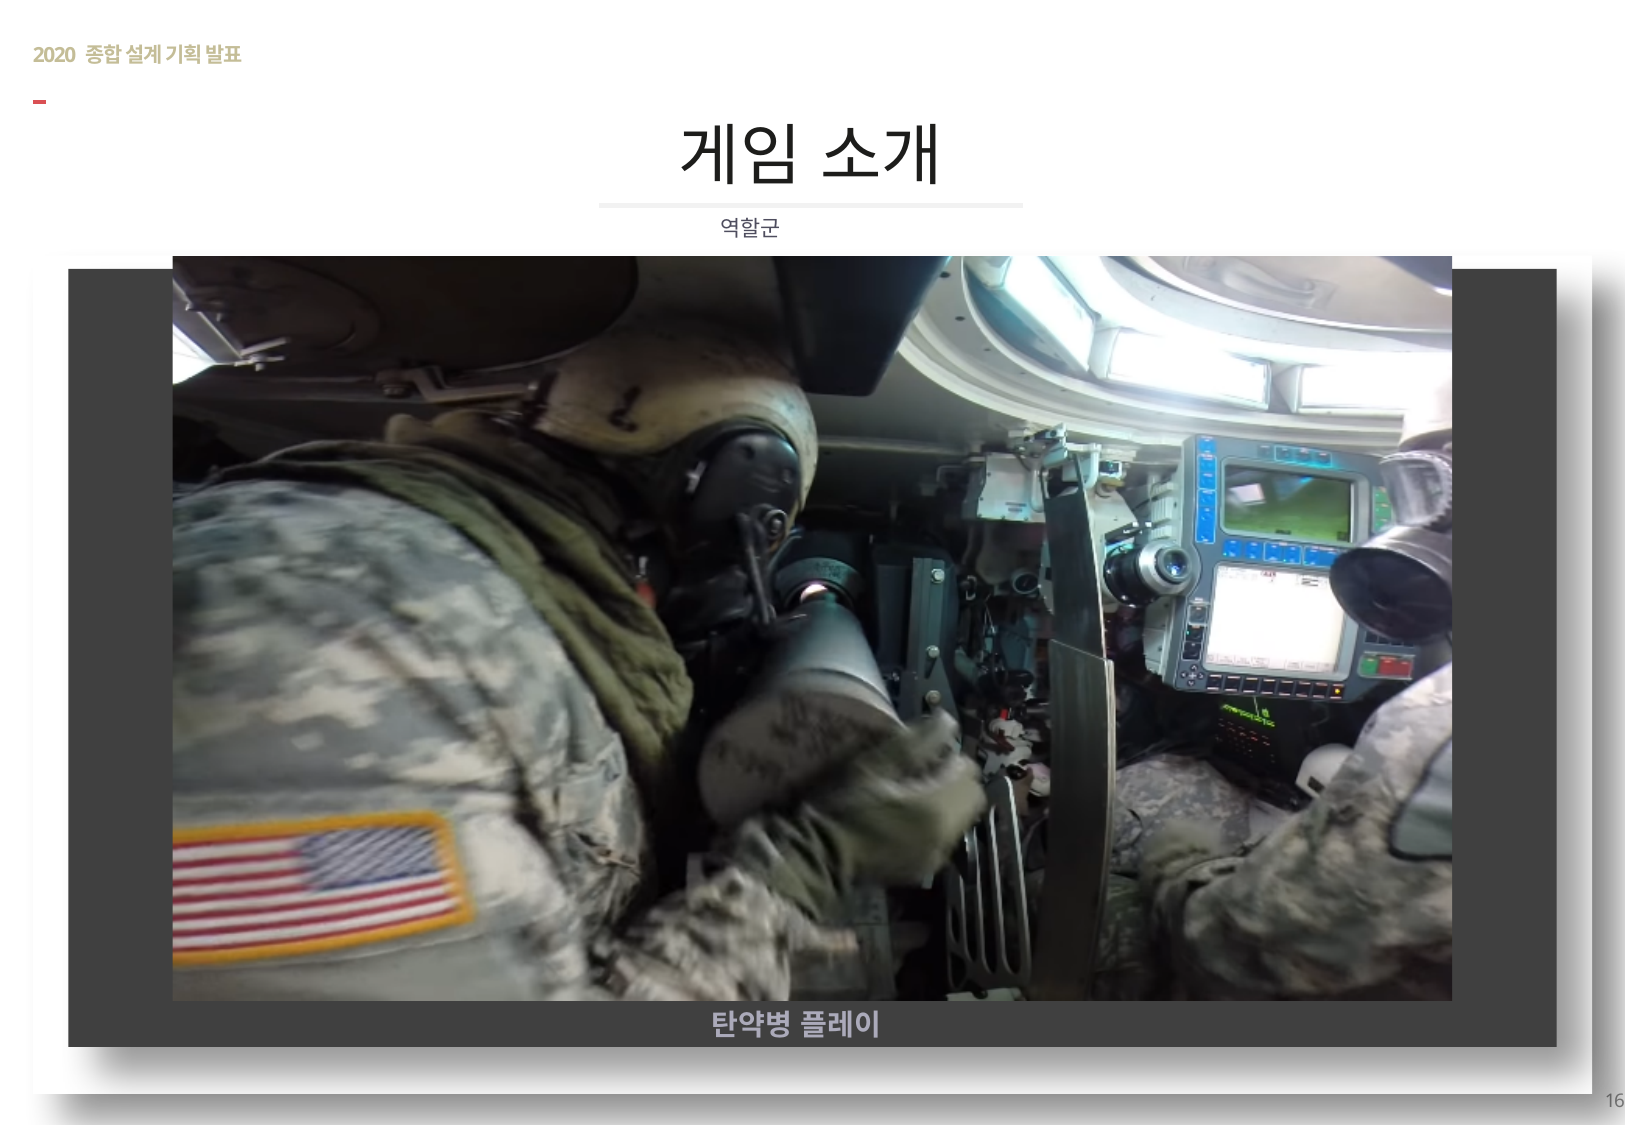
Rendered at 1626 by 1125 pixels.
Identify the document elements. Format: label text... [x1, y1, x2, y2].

text_box [1064, 267, 1559, 1049]
slide_number 16 [1556, 1077, 1625, 1125]
text_box [31, 253, 1594, 1096]
text_box [66, 267, 528, 1049]
picture [172, 256, 1453, 1001]
text_box 역할군 [706, 213, 919, 247]
title 2020 종합 설계 기획 발표 [32, 19, 482, 90]
text_box 게임 소개 [215, 124, 1407, 182]
text_box 탄약병 플레이 [528, 1010, 1064, 1049]
